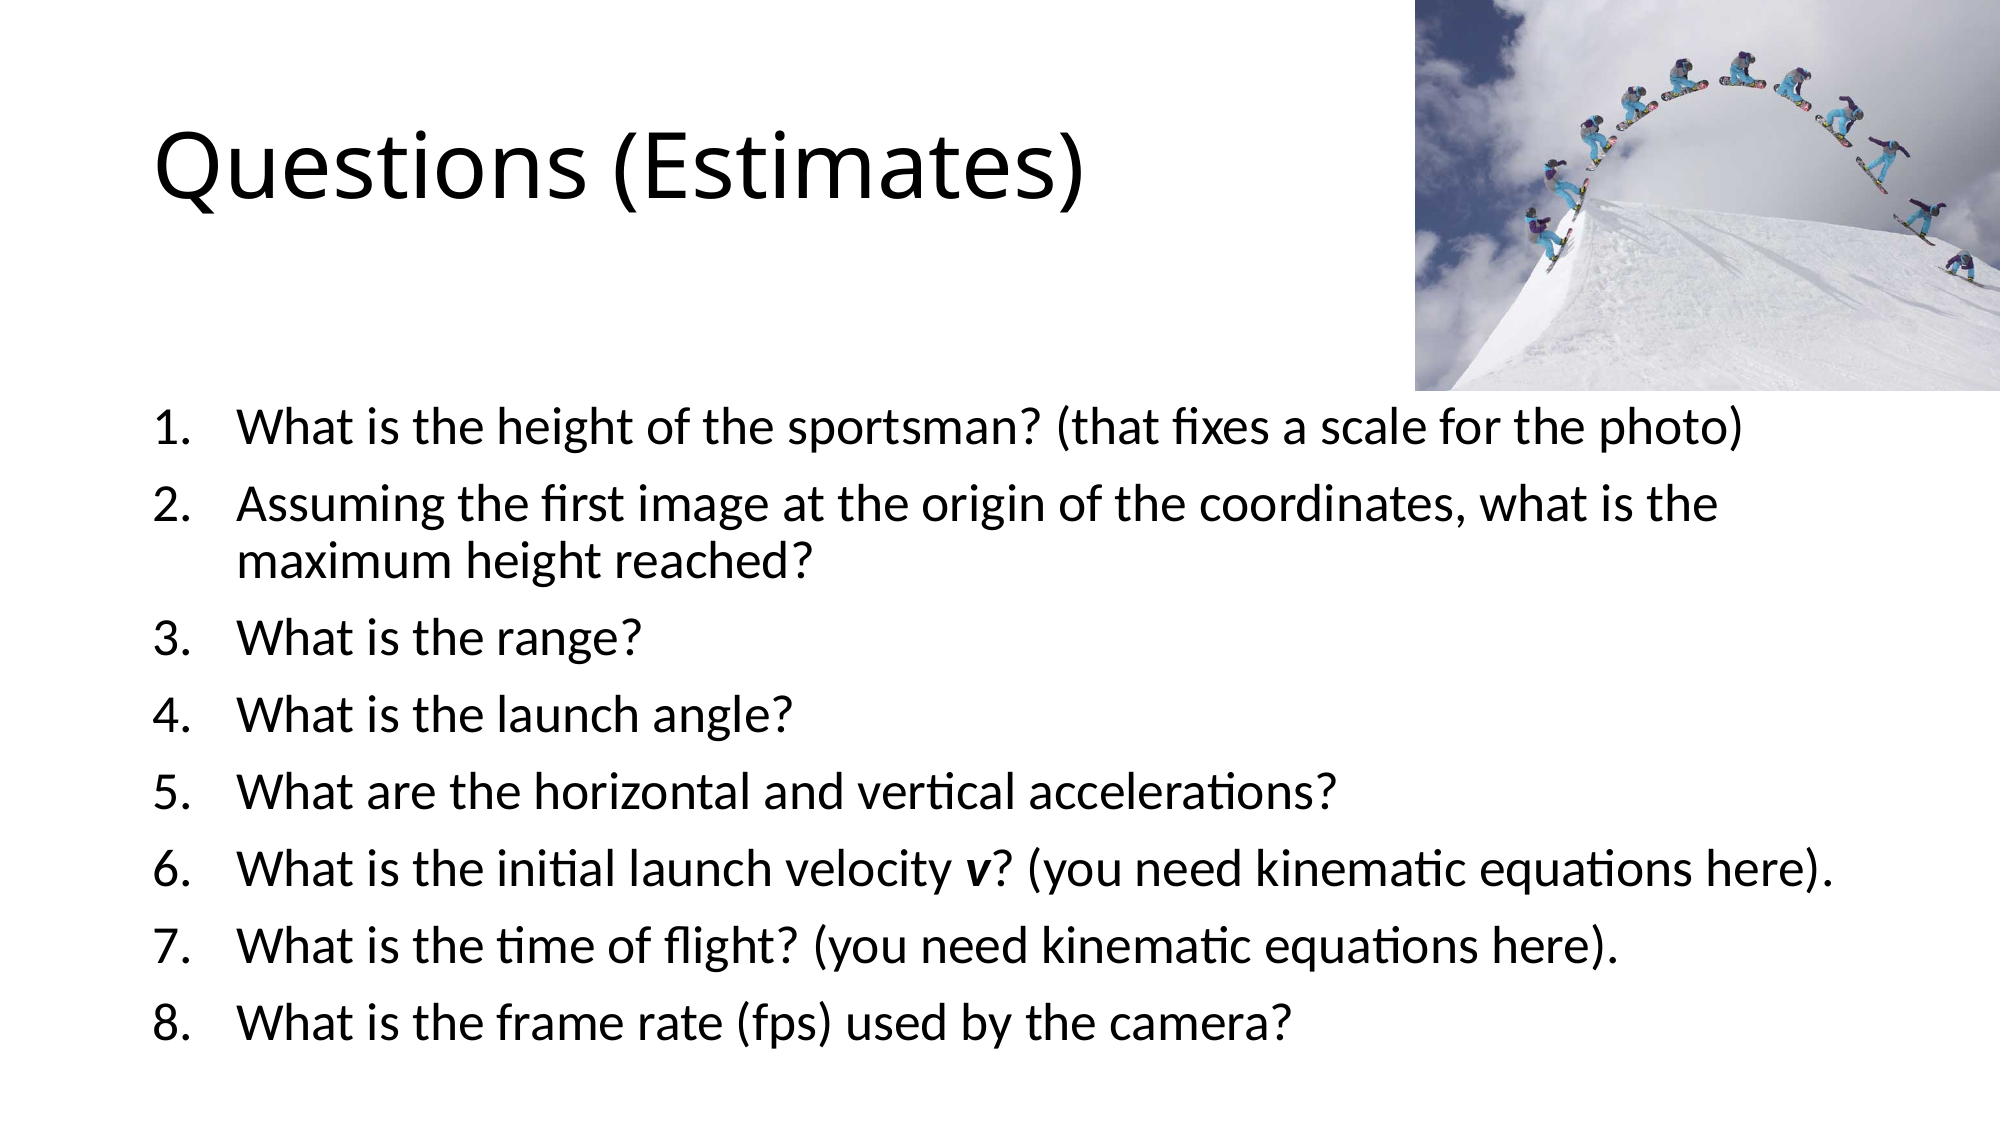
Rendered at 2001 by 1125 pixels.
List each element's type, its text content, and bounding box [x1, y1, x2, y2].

title Questions (Estimates) [137, 59, 1415, 278]
picture [1415, 0, 2000, 391]
list What is the height of the sportsman? (that fixes a scale for the photo) Assuming the first image at the origin of the coordinates, what is the maximum height reached? What is the range? What is the launch angle? What are the horizontal and vertical accelerations? What is the initial launch velocity v? (you need kinematic equations here). What is the time of flight? (you need kinematic equations here). What is the frame rate (fps) used by the camera? [137, 390, 1863, 1105]
